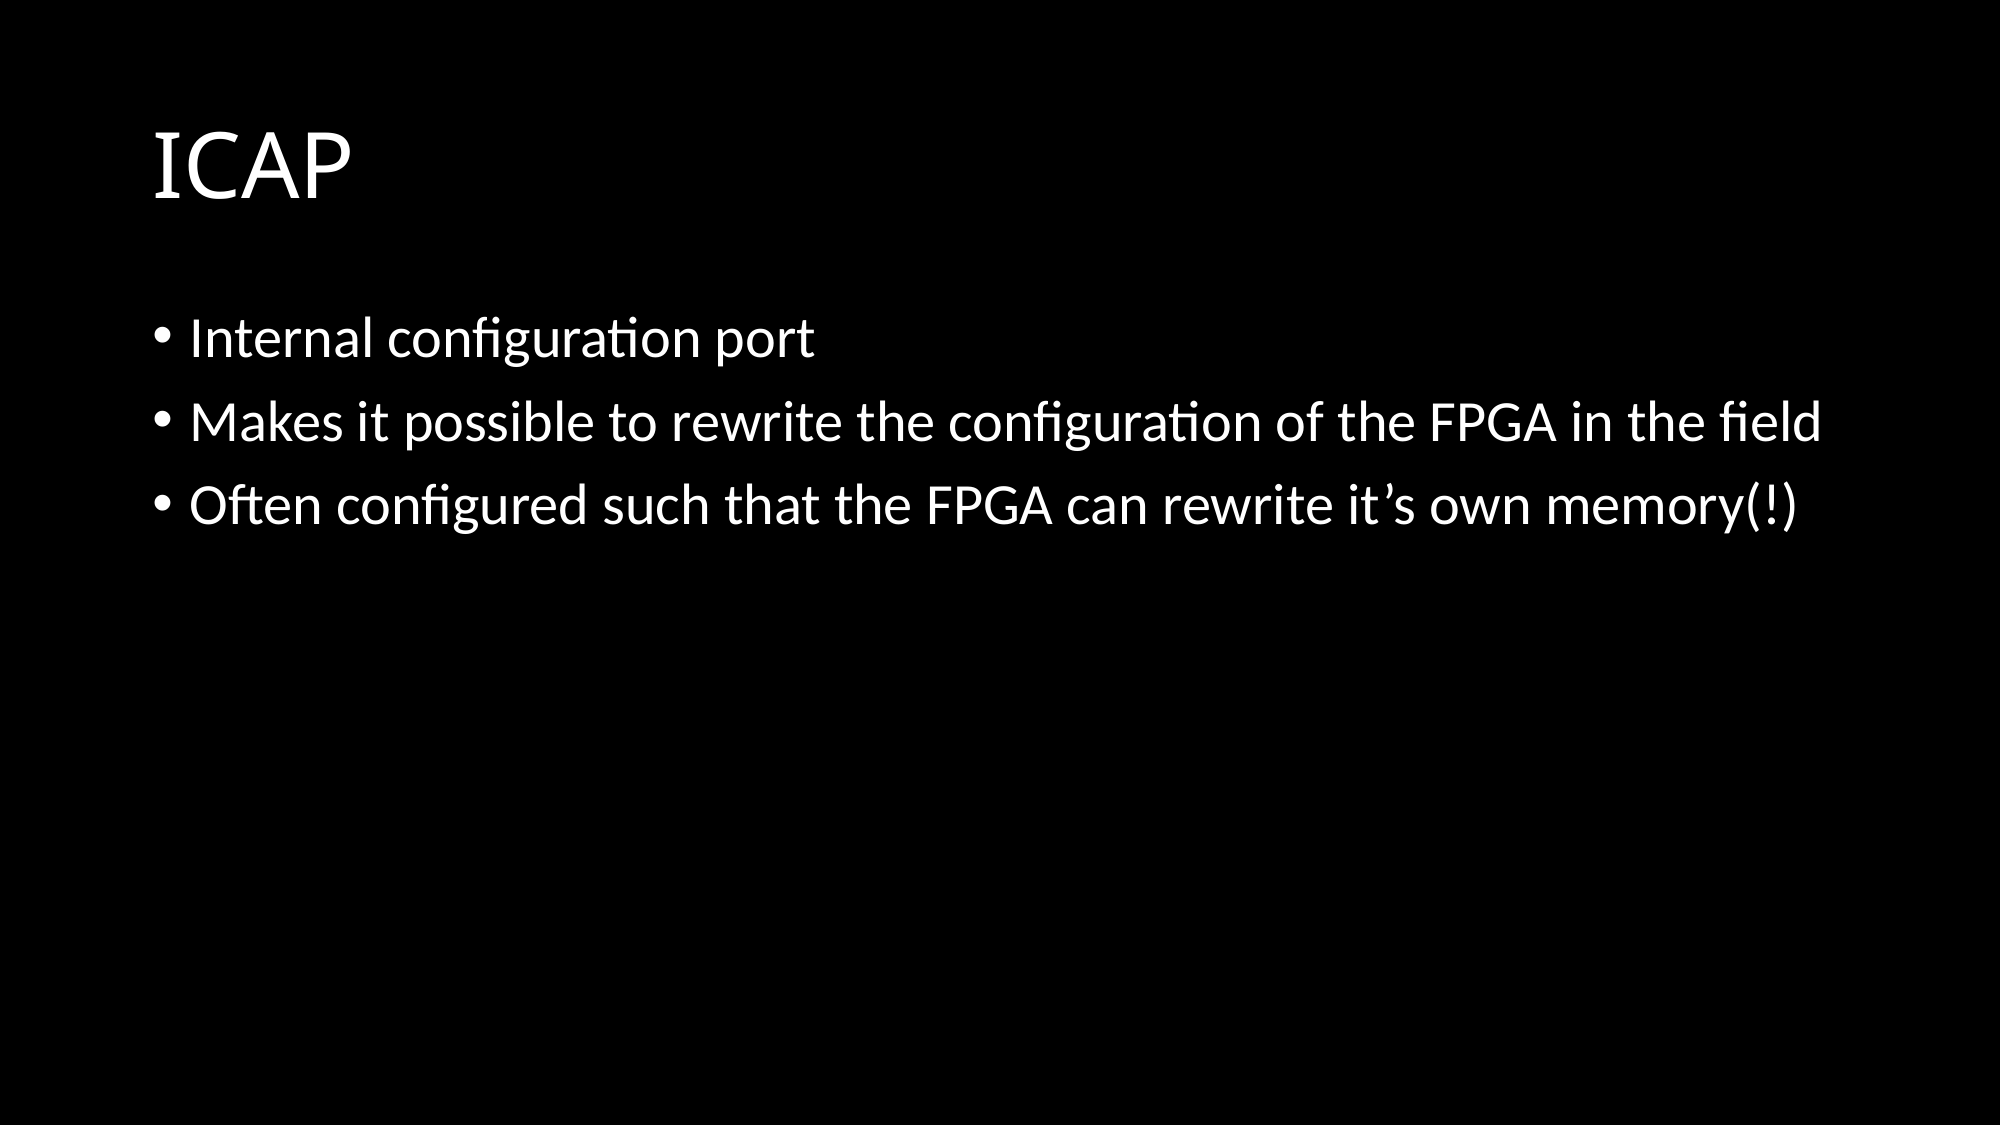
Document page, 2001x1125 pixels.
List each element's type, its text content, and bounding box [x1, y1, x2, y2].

list Internal configuration port Makes it possible to rewrite the configuration of the FPGA in the field Often configured such that the FPGA can rewrite it’s own memory(!) [137, 299, 1863, 1014]
title ICAP [137, 59, 1863, 278]
